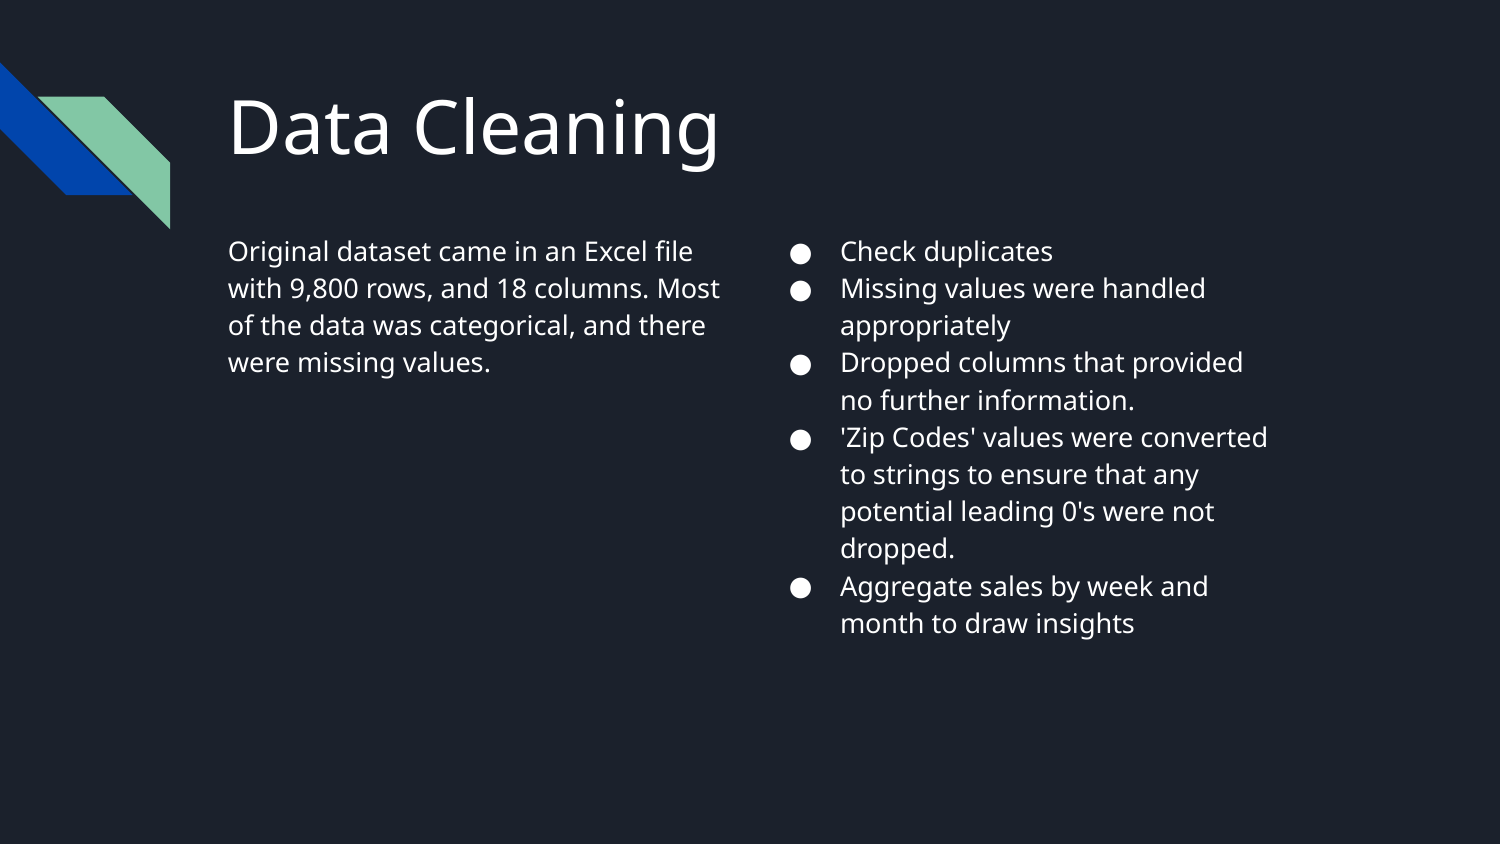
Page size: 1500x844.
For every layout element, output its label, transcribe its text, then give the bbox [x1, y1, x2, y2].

list Check duplicates Missing values were handled appropriately Dropped columns that provided no further information. 'Zip Codes' values were converted to strings to ensure that any potential leading 0's were not dropped. Aggregate sales by week and month to draw insights [750, 214, 1288, 735]
title Data Cleaning [212, 64, 1368, 215]
list Original dataset came in an Excel file with 9,800 rows, and 18 columns. Most of the data was categorical, and there were missing values. [212, 214, 750, 735]
